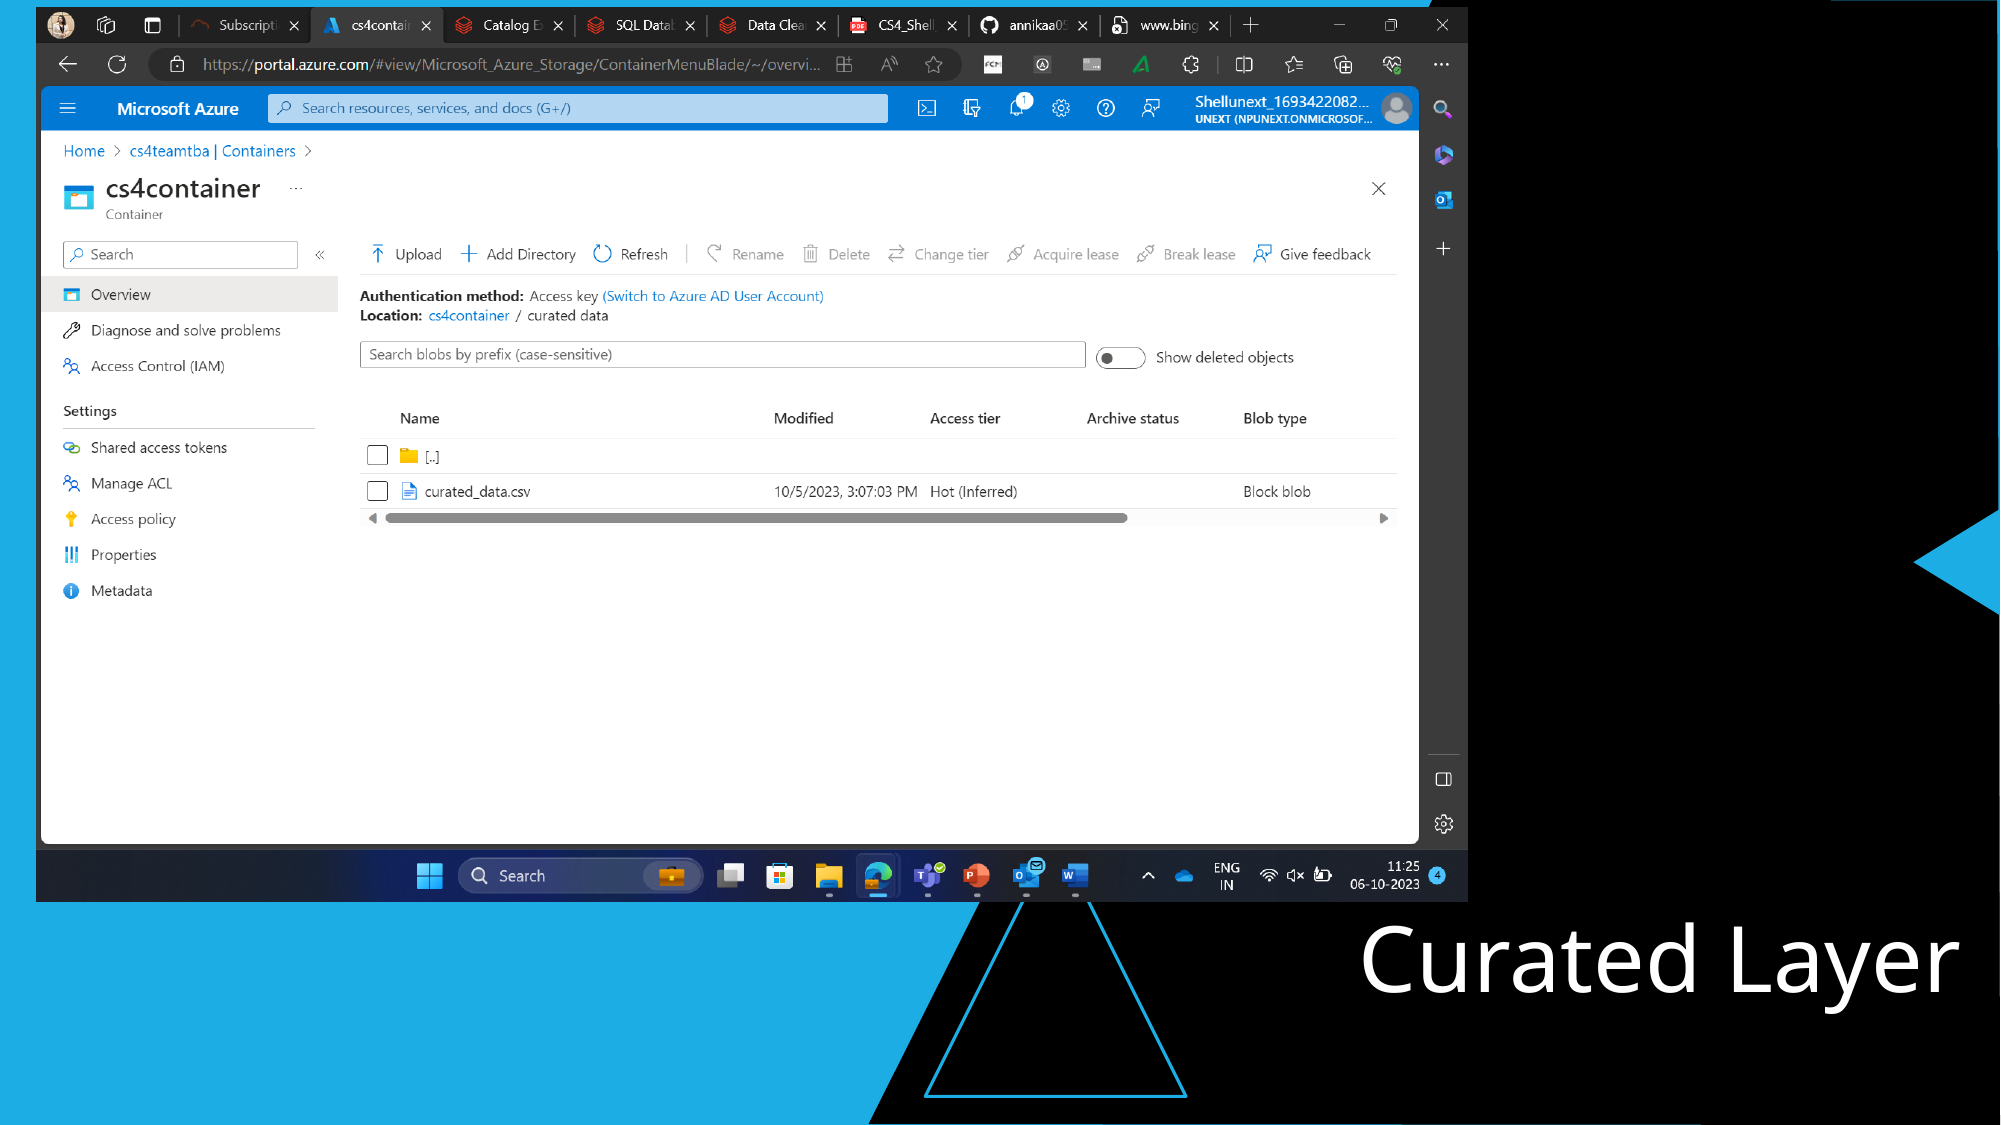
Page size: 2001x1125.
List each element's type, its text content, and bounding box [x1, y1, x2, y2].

title Curated Layer [1341, 716, 1980, 1125]
picture [35, 7, 1468, 903]
